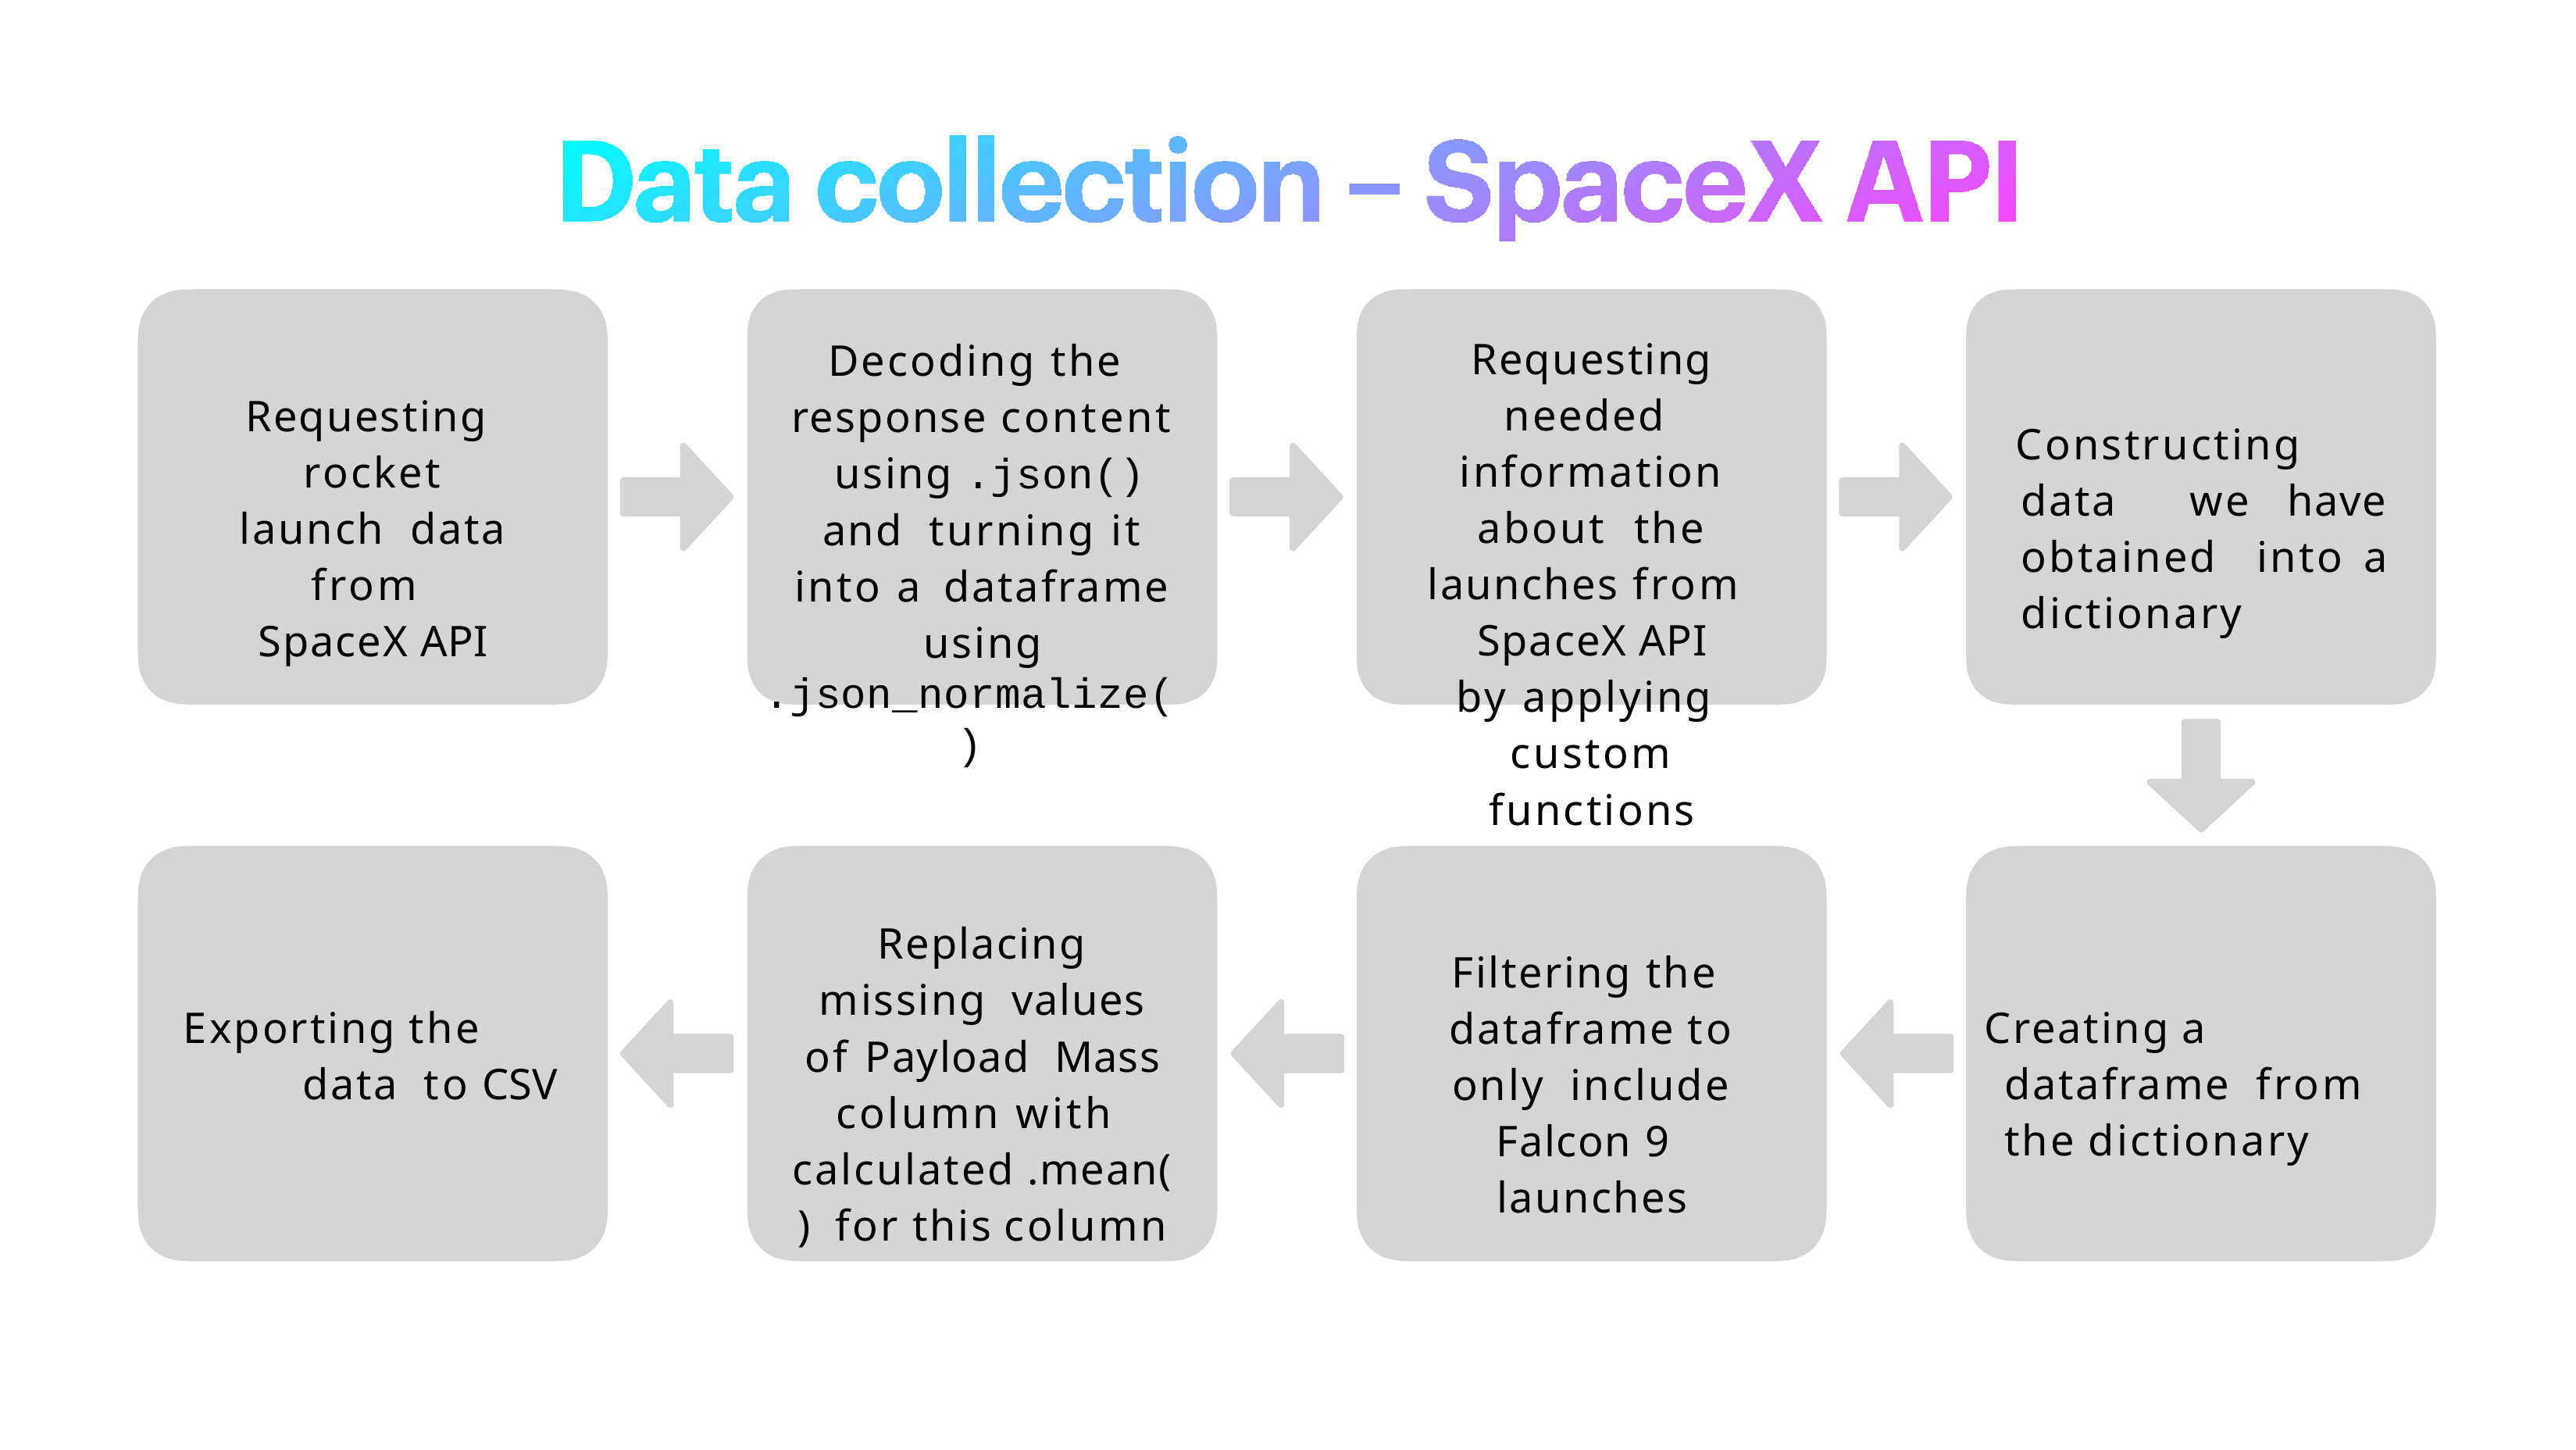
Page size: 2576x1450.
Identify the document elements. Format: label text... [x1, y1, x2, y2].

text_box [137, 289, 608, 705]
text_box Creating a dataframe from the dictionary [1982, 994, 2420, 1165]
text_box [1839, 442, 1953, 552]
text_box Constructing data we have obtained into a dictionary [2014, 410, 2389, 638]
text_box [1356, 289, 1827, 704]
text_box [747, 289, 1218, 695]
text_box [2146, 718, 2256, 833]
text_box [1966, 845, 2436, 1262]
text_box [619, 999, 734, 1109]
text_box Exporting the data to CSV [181, 994, 564, 1109]
text_box Requesting rocket launch data from SpaceX API [231, 381, 514, 666]
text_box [619, 442, 734, 552]
text_box Filtering the dataframe to only include Falcon 9 launches [1409, 938, 1775, 1222]
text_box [1839, 999, 1954, 1109]
text_box Replacing missing values of Payload Mass column with calculated .mean() for this column [790, 909, 1174, 1250]
text_box Decoding the response content using .json() and turning it into a dataframe using .json_normalize() [762, 327, 1204, 767]
text_box [137, 845, 608, 1262]
text_box [1966, 289, 2436, 705]
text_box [1229, 442, 1343, 552]
text_box [1356, 845, 1827, 1262]
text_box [1230, 999, 1345, 1109]
text_box Requesting needed information about the launches from SpaceX API by applying custom functions [1391, 324, 1793, 834]
text_box [747, 845, 1218, 1262]
picture [562, 135, 2016, 241]
